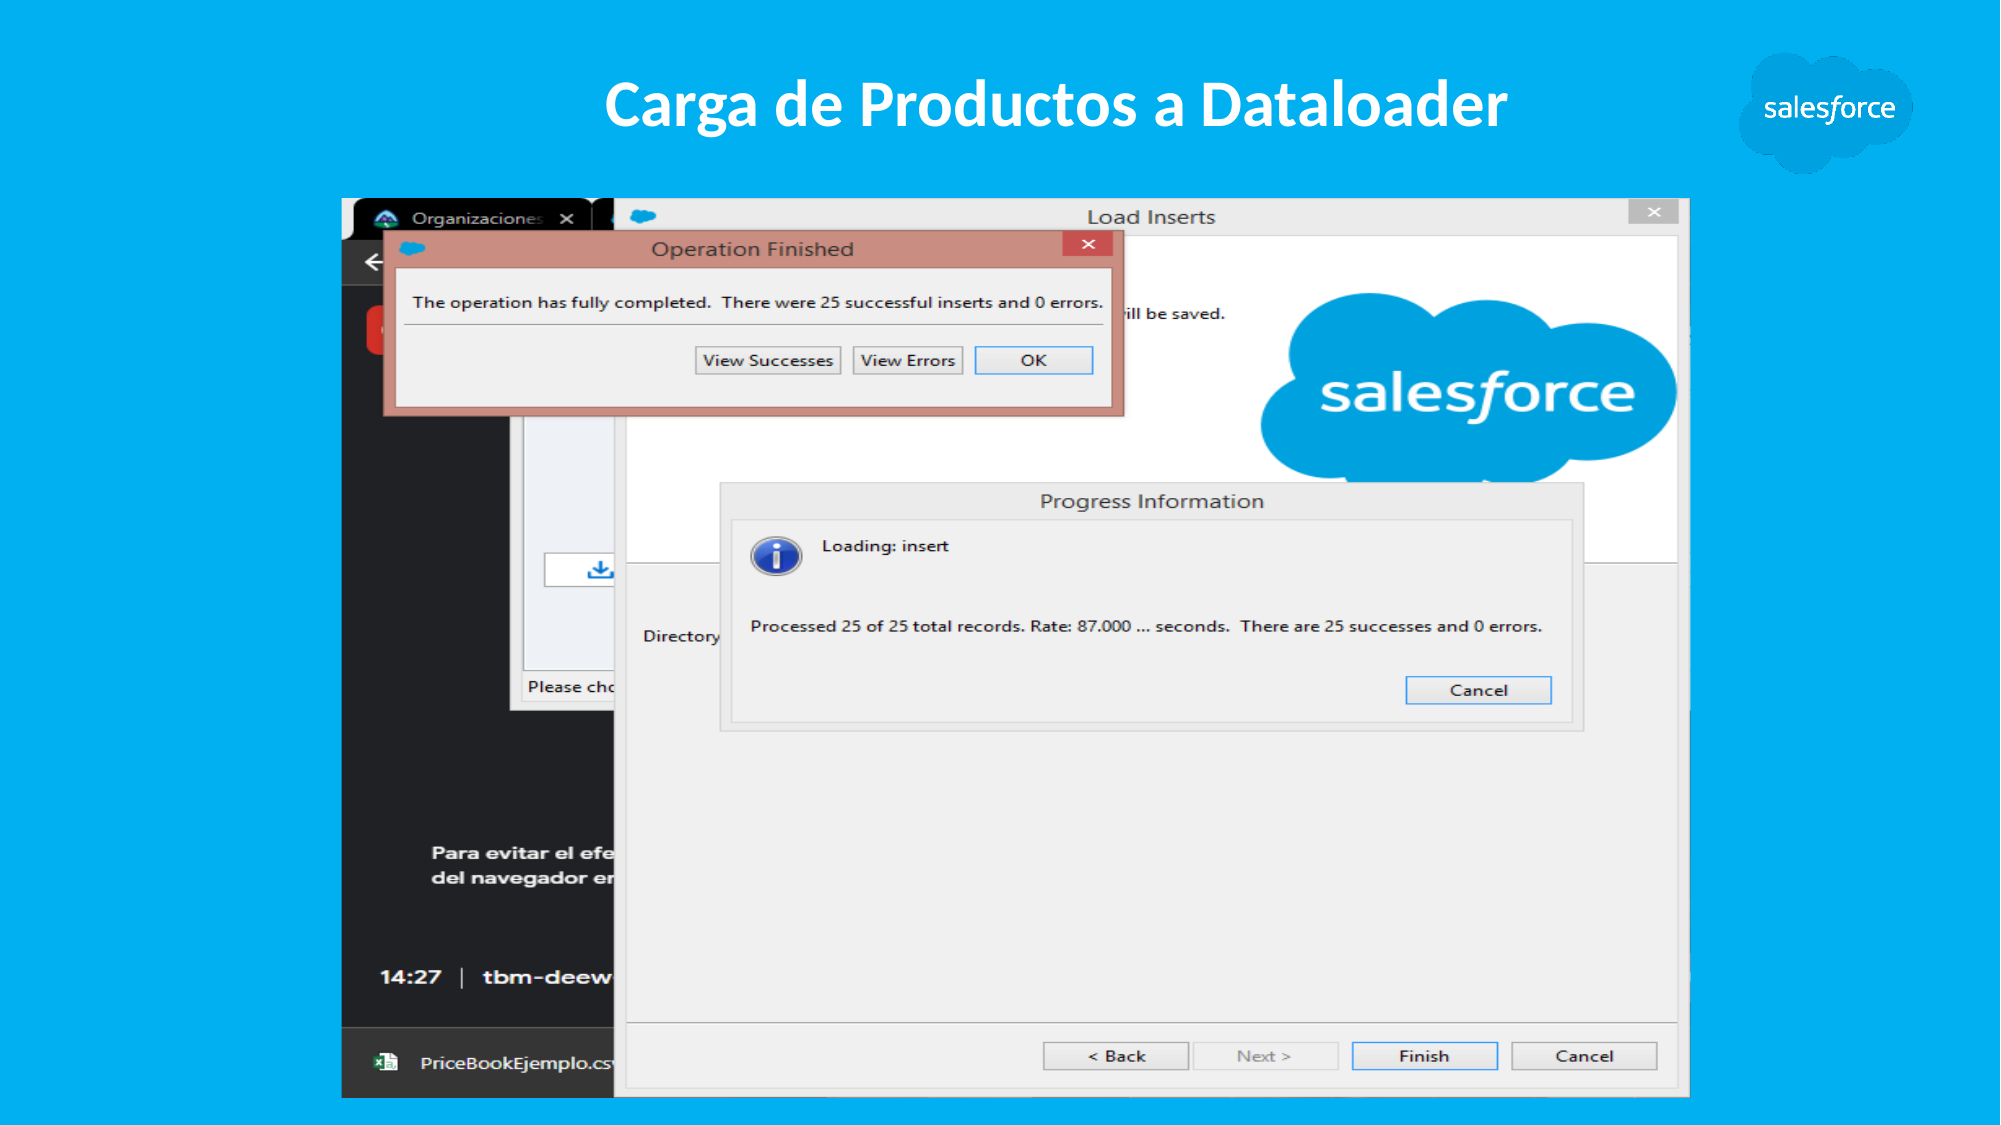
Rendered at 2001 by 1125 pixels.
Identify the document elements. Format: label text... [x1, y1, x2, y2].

picture [1842, 103, 1855, 117]
text_box Carga de Productos a Dataloader [590, 52, 1669, 148]
picture [1779, 103, 1791, 117]
picture [342, 199, 1690, 1097]
picture [1827, 96, 1842, 124]
picture [1882, 103, 1894, 117]
picture [1766, 105, 1775, 115]
picture [1818, 105, 1828, 116]
picture [1801, 103, 1814, 117]
picture [1869, 103, 1879, 117]
